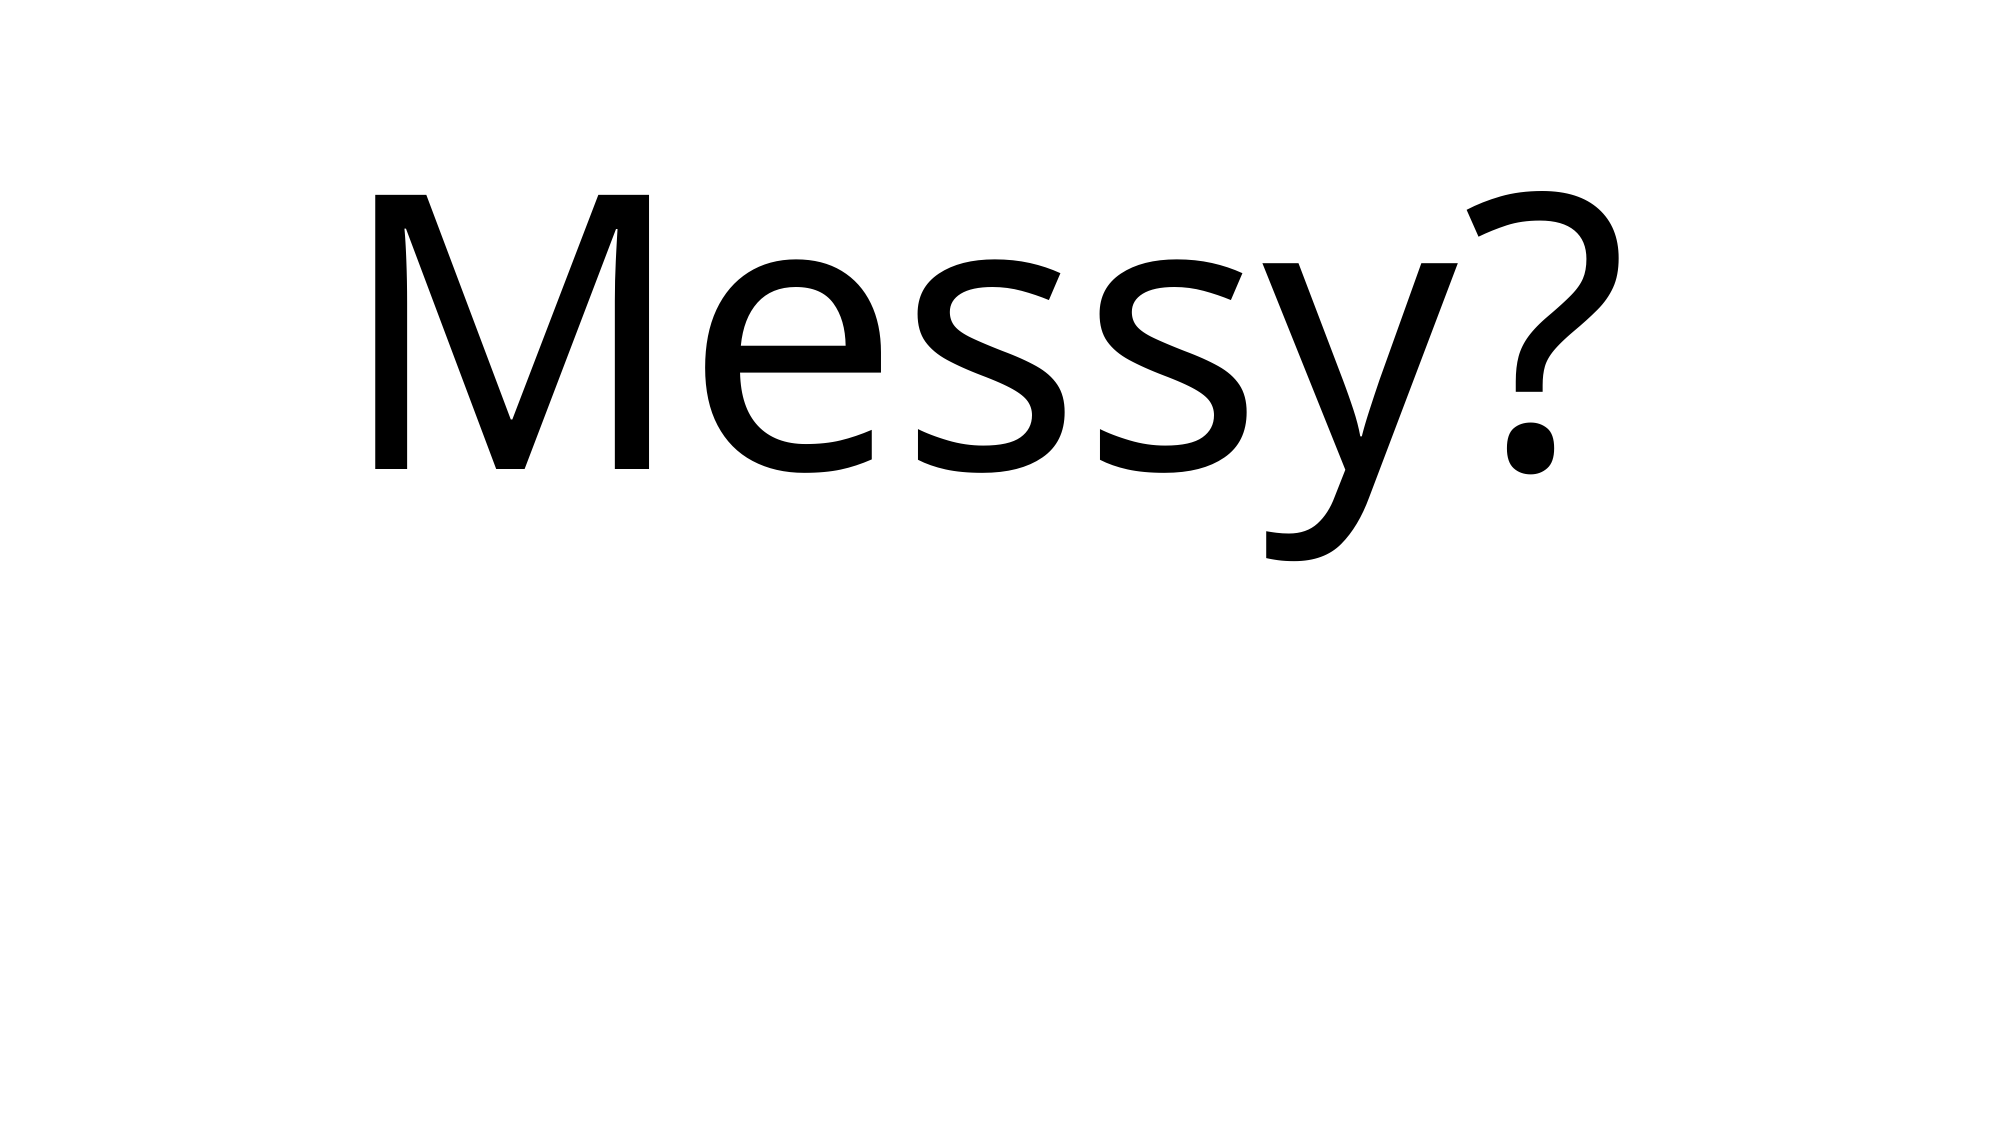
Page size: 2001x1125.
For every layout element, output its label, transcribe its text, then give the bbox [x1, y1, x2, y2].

title Messy? [337, 83, 1736, 547]
